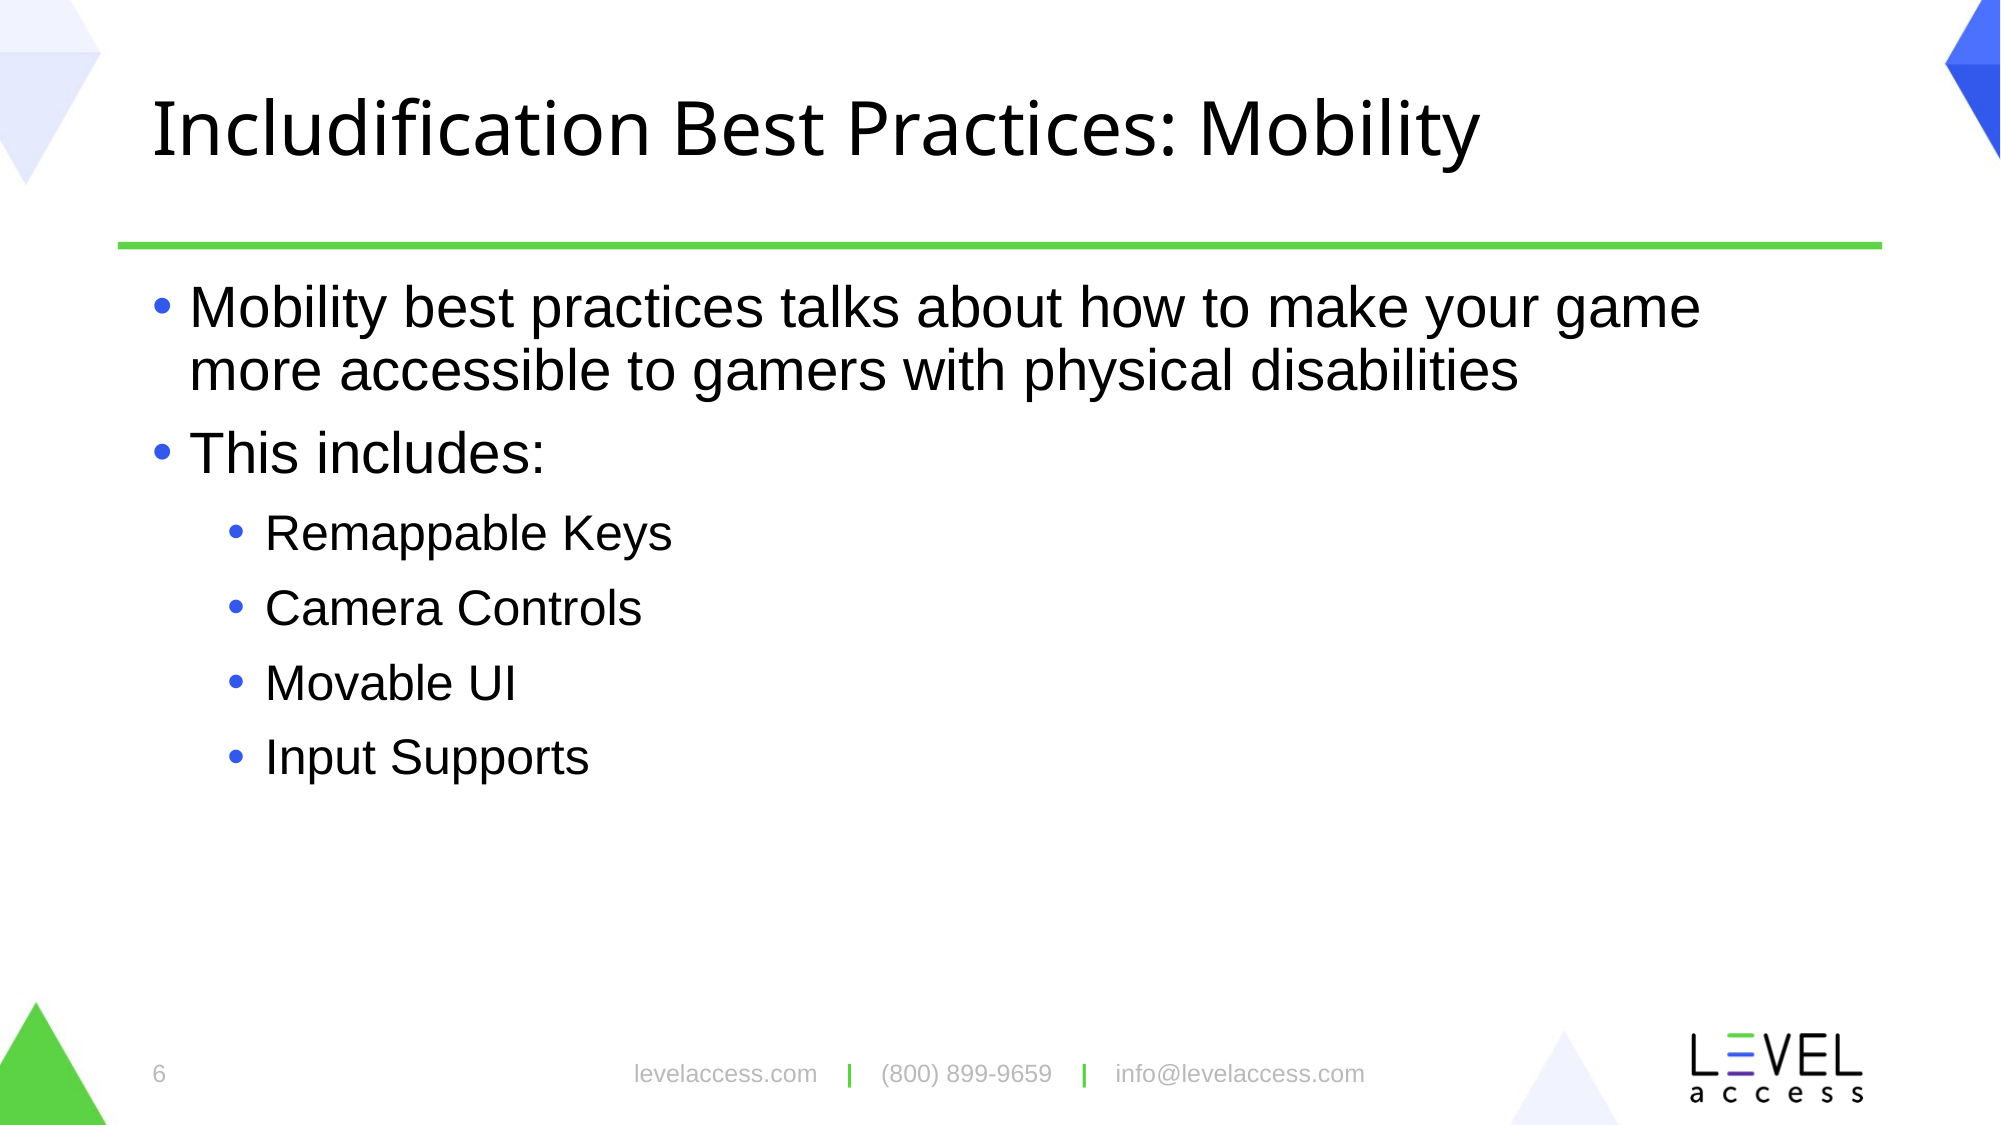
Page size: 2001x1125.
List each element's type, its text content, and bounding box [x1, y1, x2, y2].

list Mobility best practices talks about how to make your game more accessible to gamers with physical disabilities This includes: Remappable Keys Camera Controls Movable UI Input Supports [137, 269, 1863, 1014]
slide_number 6 [137, 1042, 588, 1103]
footer levelaccess.com | (800) 899-9659 | info@levelaccess.com [613, 1042, 1386, 1103]
picture [0, 0, 2001, 1125]
title Includification Best Practices: Mobility [137, 74, 1863, 179]
